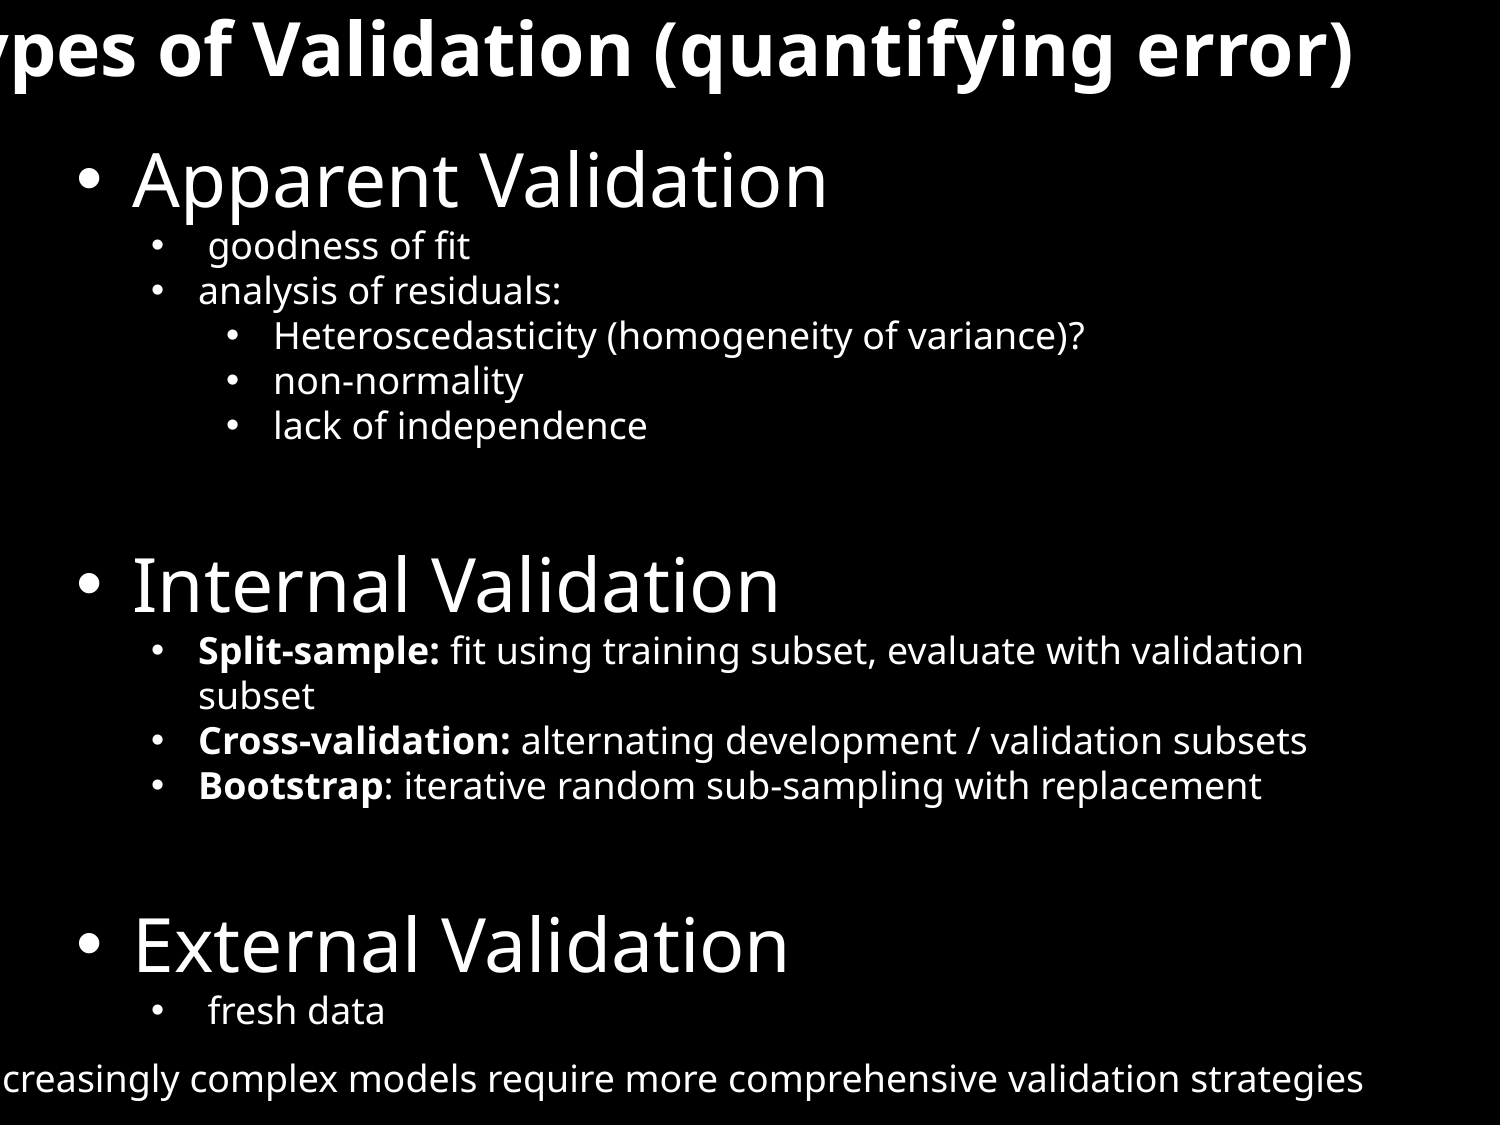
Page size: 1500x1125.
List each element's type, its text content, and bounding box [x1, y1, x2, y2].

text_box Types of Validation (quantifying error) [0, 0, 1370, 99]
text_box Apparent Validation goodness of fit analysis of residuals: Heteroscedasticity (homogeneity of variance)? non-normality lack of independence Internal Validation Split-sample: fit using training subset, evaluate with validation subset Cross-validation: alternating development / validation subsets Bootstrap: iterative random sub-sampling with replacement External Validation fresh data [61, 124, 1439, 1125]
text_box Increasingly complex models require more comprehensive validation strategies [0, 1047, 1381, 1108]
